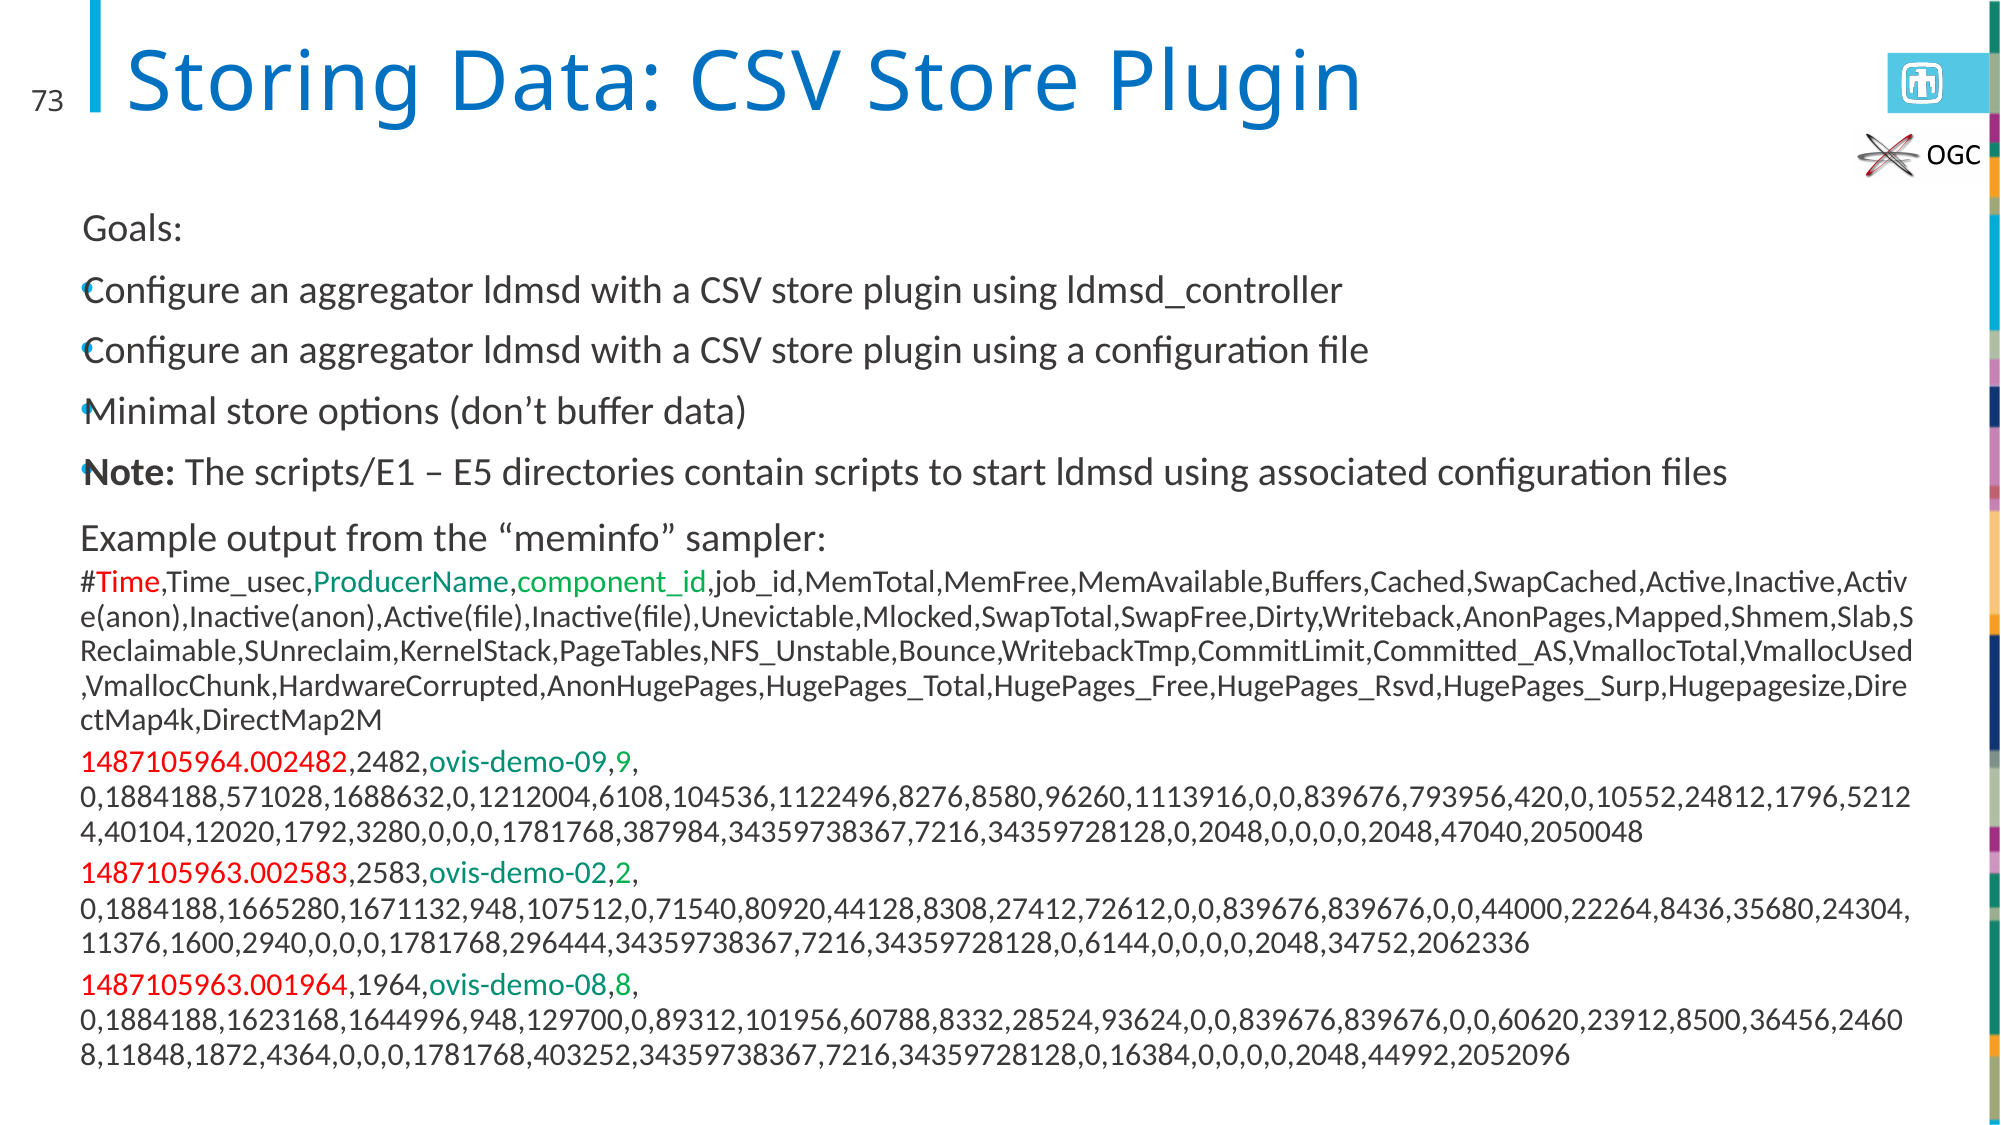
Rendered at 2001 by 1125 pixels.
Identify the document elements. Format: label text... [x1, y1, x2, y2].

slide_number 73 [10, 71, 80, 132]
picture [1901, 62, 1944, 104]
list Goals: Configure an aggregator ldmsd with a CSV store plugin using ldmsd_controller Configure an aggregator ldmsd with a CSV store plugin using a configuration file Minimal store options (don’t buffer data) Note: The scripts/E1 – E5 directories contain scripts to start ldmsd using associated configuration files Example output from the “meminfo” sampler: #Time,Time_usec,ProducerName,component_id,job_id,MemTotal,MemFree,MemAvailable,Buffers,Cached,SwapCached,Active,Inactive,Active(anon),Inactive(anon),Active(file),Inactive(file),Unevictable,Mlocked,SwapTotal,SwapFree,Dirty,Writeback,AnonPages,Mapped,Shmem,Slab,SReclaimable,SUnreclaim,KernelStack,PageTables,NFS_Unstable,Bounce,WritebackTmp,CommitLimit,Committed_AS,VmallocTotal,VmallocUsed,VmallocChunk,HardwareCorrupted,AnonHugePages,HugePages_Total,HugePages_Free,HugePages_Rsvd,HugePages_Surp,Hugepagesize,DirectMap4k,DirectMap2M 1487105964.002482,2482,ovis-demo-09,9, 0,1884188,571028,1688632,0,1212004,6108,104536,1122496,8276,8580,96260,1113916,0,0,839676,793956,420,0,10552,24812,1796,52124,40104,12020,1792,3280,0,0,0,1781768,387984,34359738367,7216,34359728128,0,2048,0,0,0,0,2048,47040,2050048 1487105963.002583,2583,ovis-demo-02,2, 0,1884188,1665280,1671132,948,107512,0,71540,80920,44128,8308,27412,72612,0,0,839676,839676,0,0,44000,22264,8436,35680,24304,11376,1600,2940,0,0,0,1781768,296444,34359738367,7216,34359728128,0,6144,0,0,0,0,2048,34752,2062336 1487105963.001964,1964,ovis-demo-08,8, 0,1884188,1623168,1644996,948,129700,0,89312,101956,60788,8332,28524,93624,0,0,839676,839676,0,0,60620,23912,8500,36456,24608,11848,1872,4364,0,0,0,1781768,403252,34359738367,7216,34359728128,0,16384,0,0,0,0,2048,44992,2052096 [80, 199, 1920, 1103]
picture [1990, 1, 1999, 215]
title Storing Data: CSV Store Plugin [111, 34, 1837, 198]
picture [1854, 128, 1987, 182]
picture [1990, 330, 1999, 1120]
